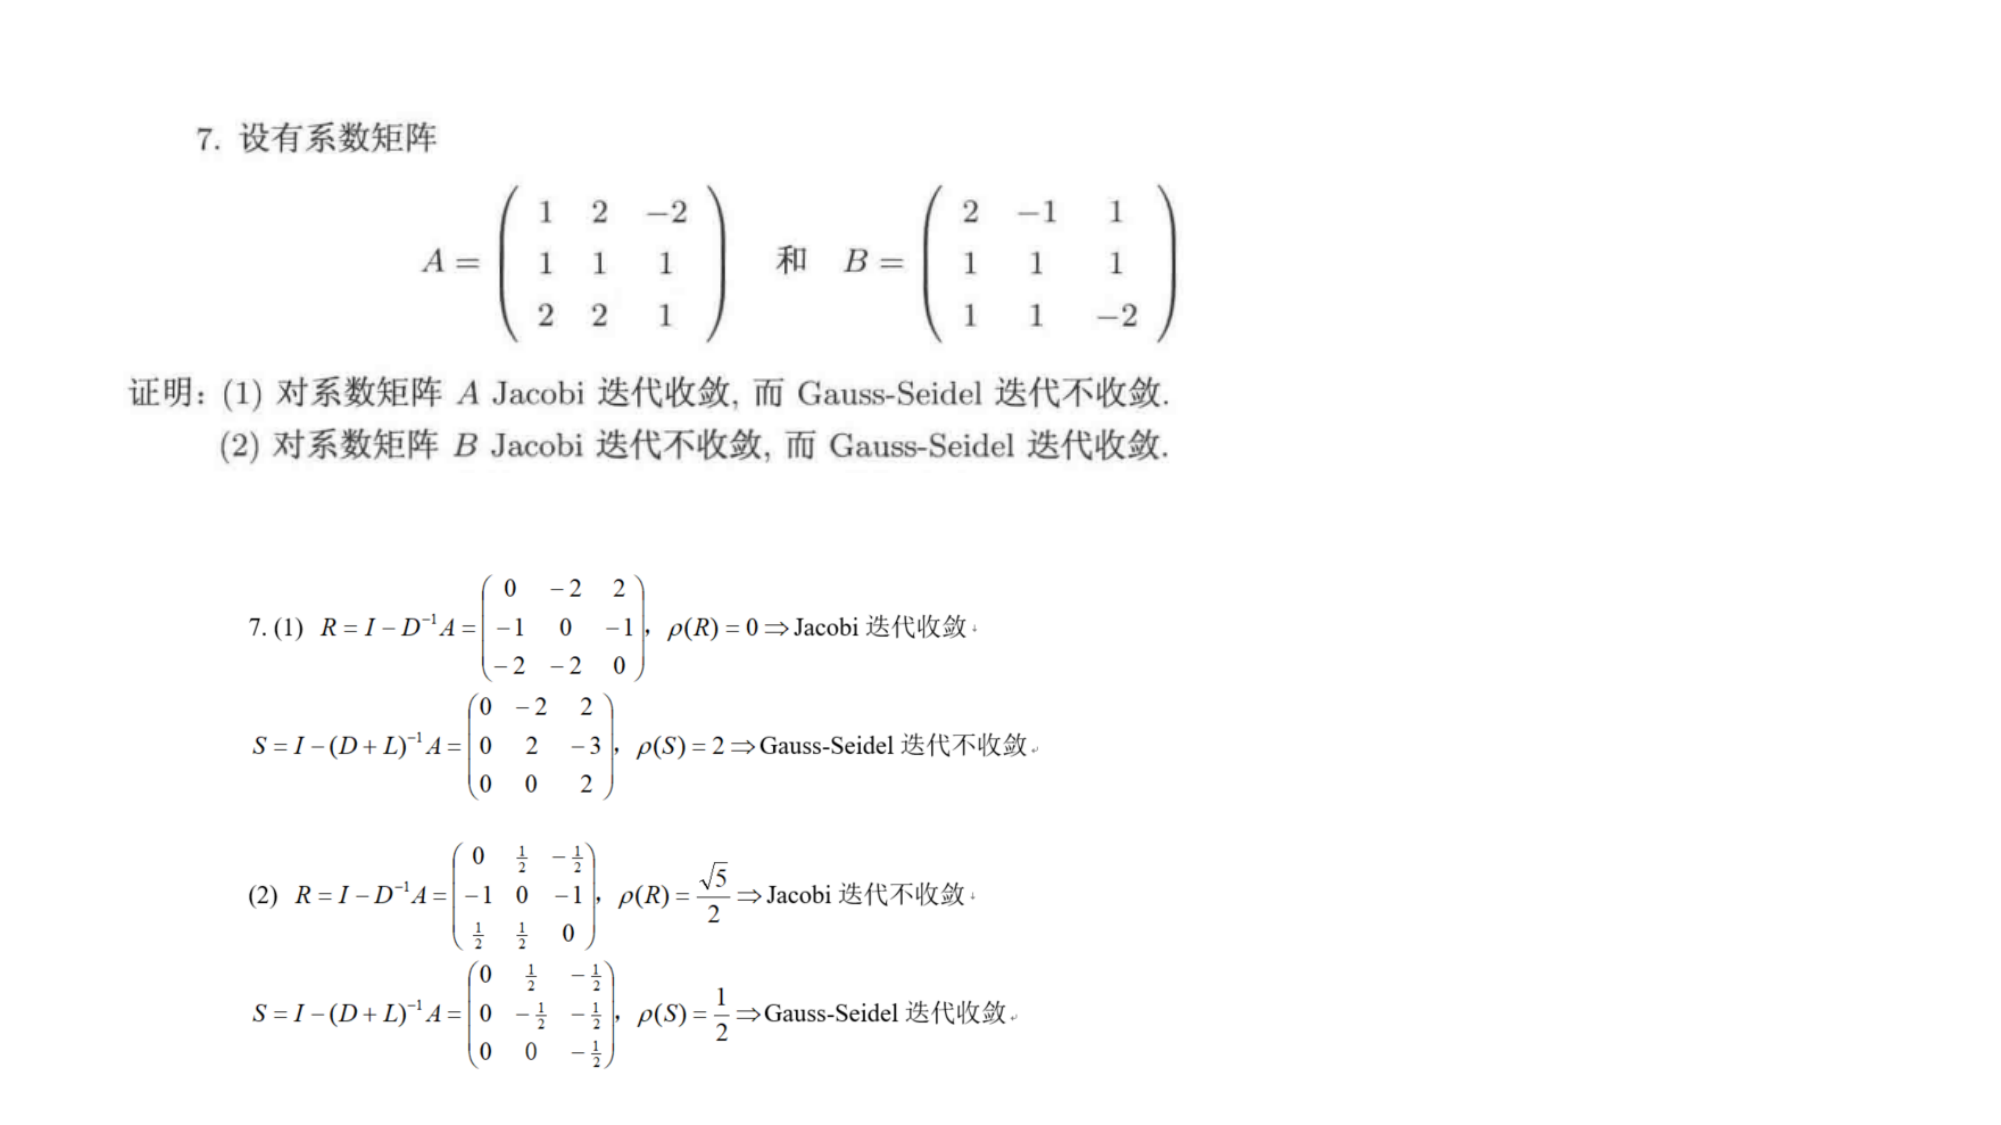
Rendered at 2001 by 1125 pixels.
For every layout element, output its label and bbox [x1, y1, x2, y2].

picture [123, 104, 1193, 473]
picture [241, 573, 1045, 1075]
